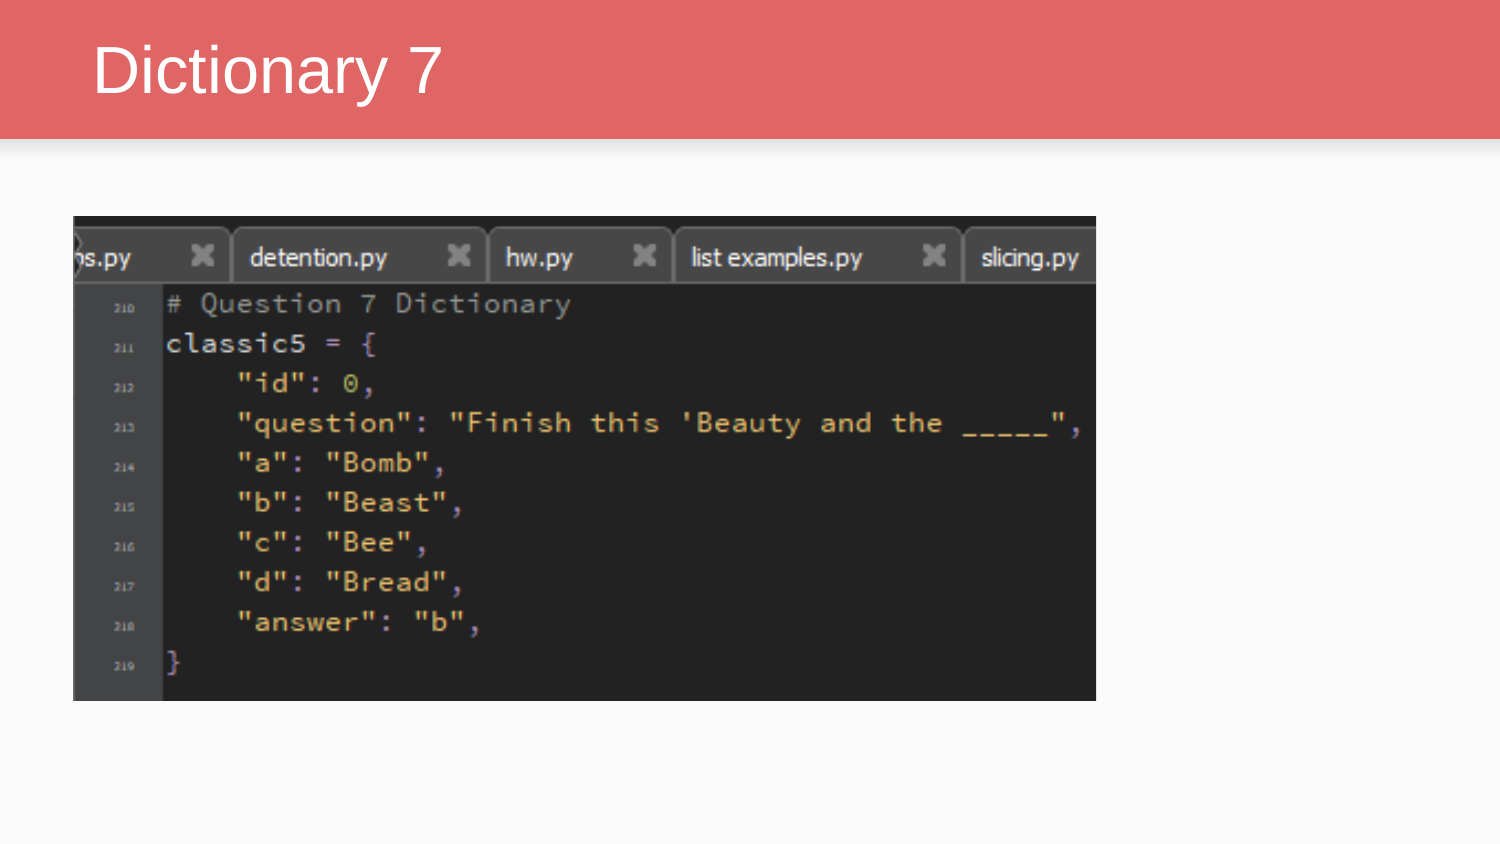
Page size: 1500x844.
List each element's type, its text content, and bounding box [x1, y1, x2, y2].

title Dictionary 7 [77, 0, 1427, 123]
picture [51, 215, 1097, 701]
